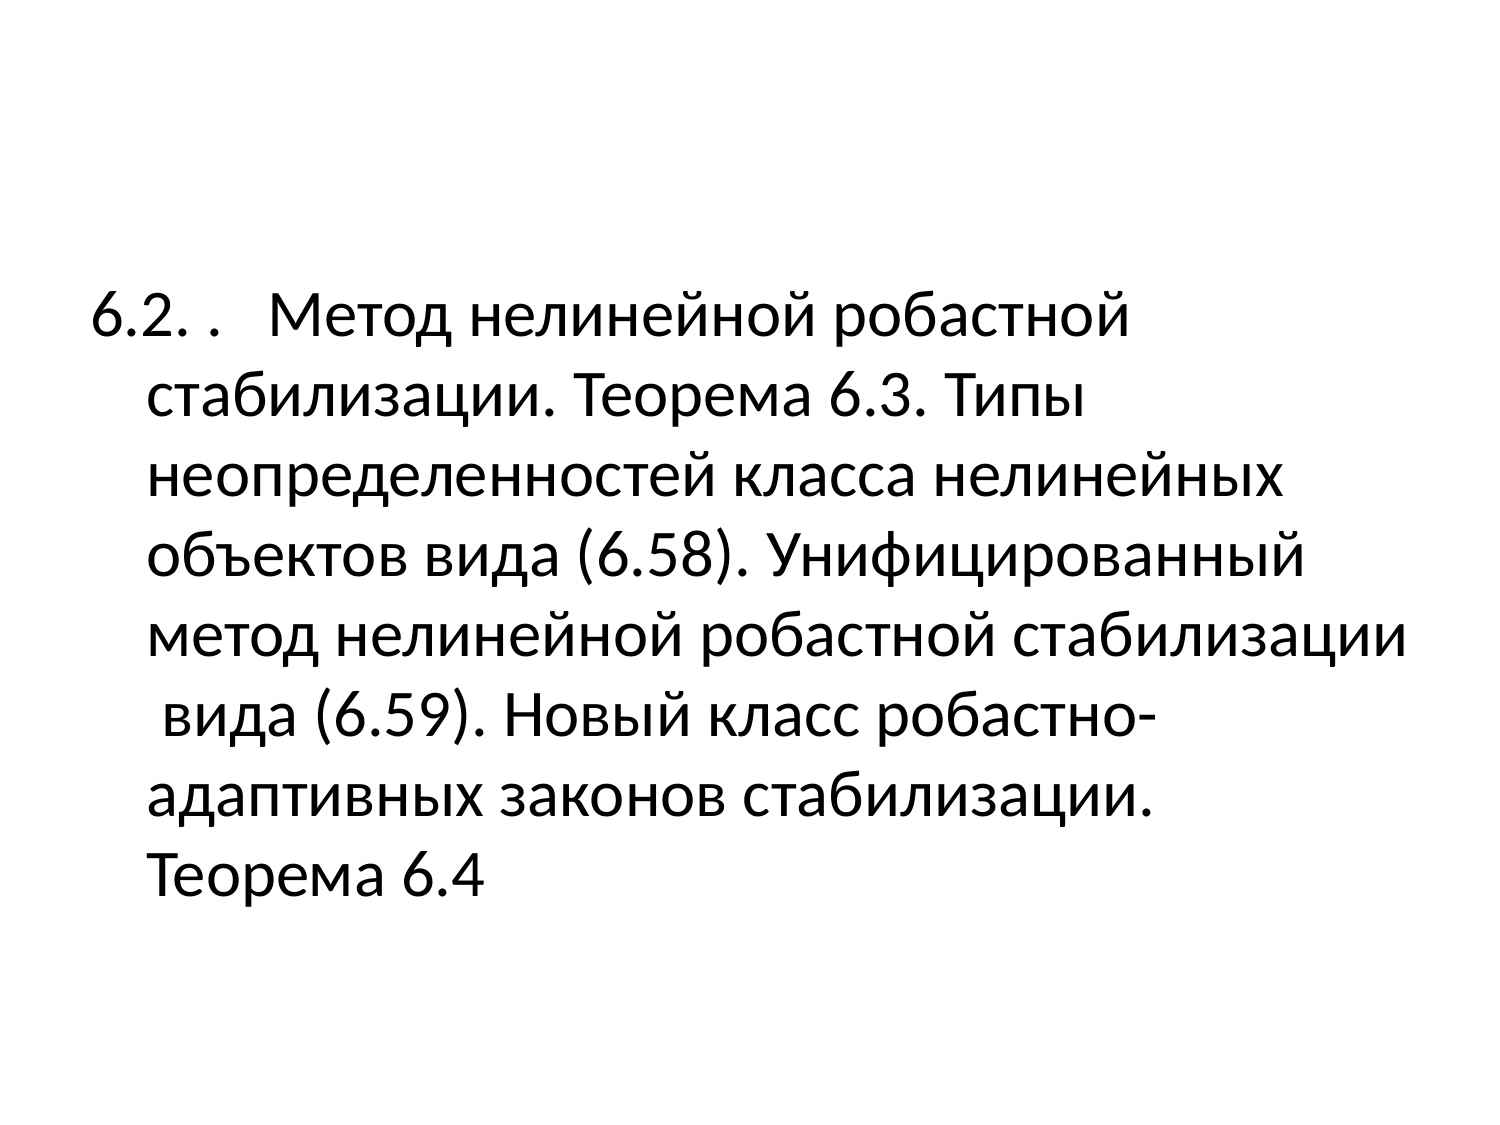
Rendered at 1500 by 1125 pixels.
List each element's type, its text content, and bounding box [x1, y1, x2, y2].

list 6.2. . Метод нелинейной робастной стабилизации. Теорема 6.3. Типы неопределенностей класса нелинейных объектов вида (6.58). Унифицированный метод нелинейной робастной стабилизации вида (6.59). Новый класс робастно-адаптивных законов стабилизации. Теорема 6.4 [75, 262, 1425, 1043]
